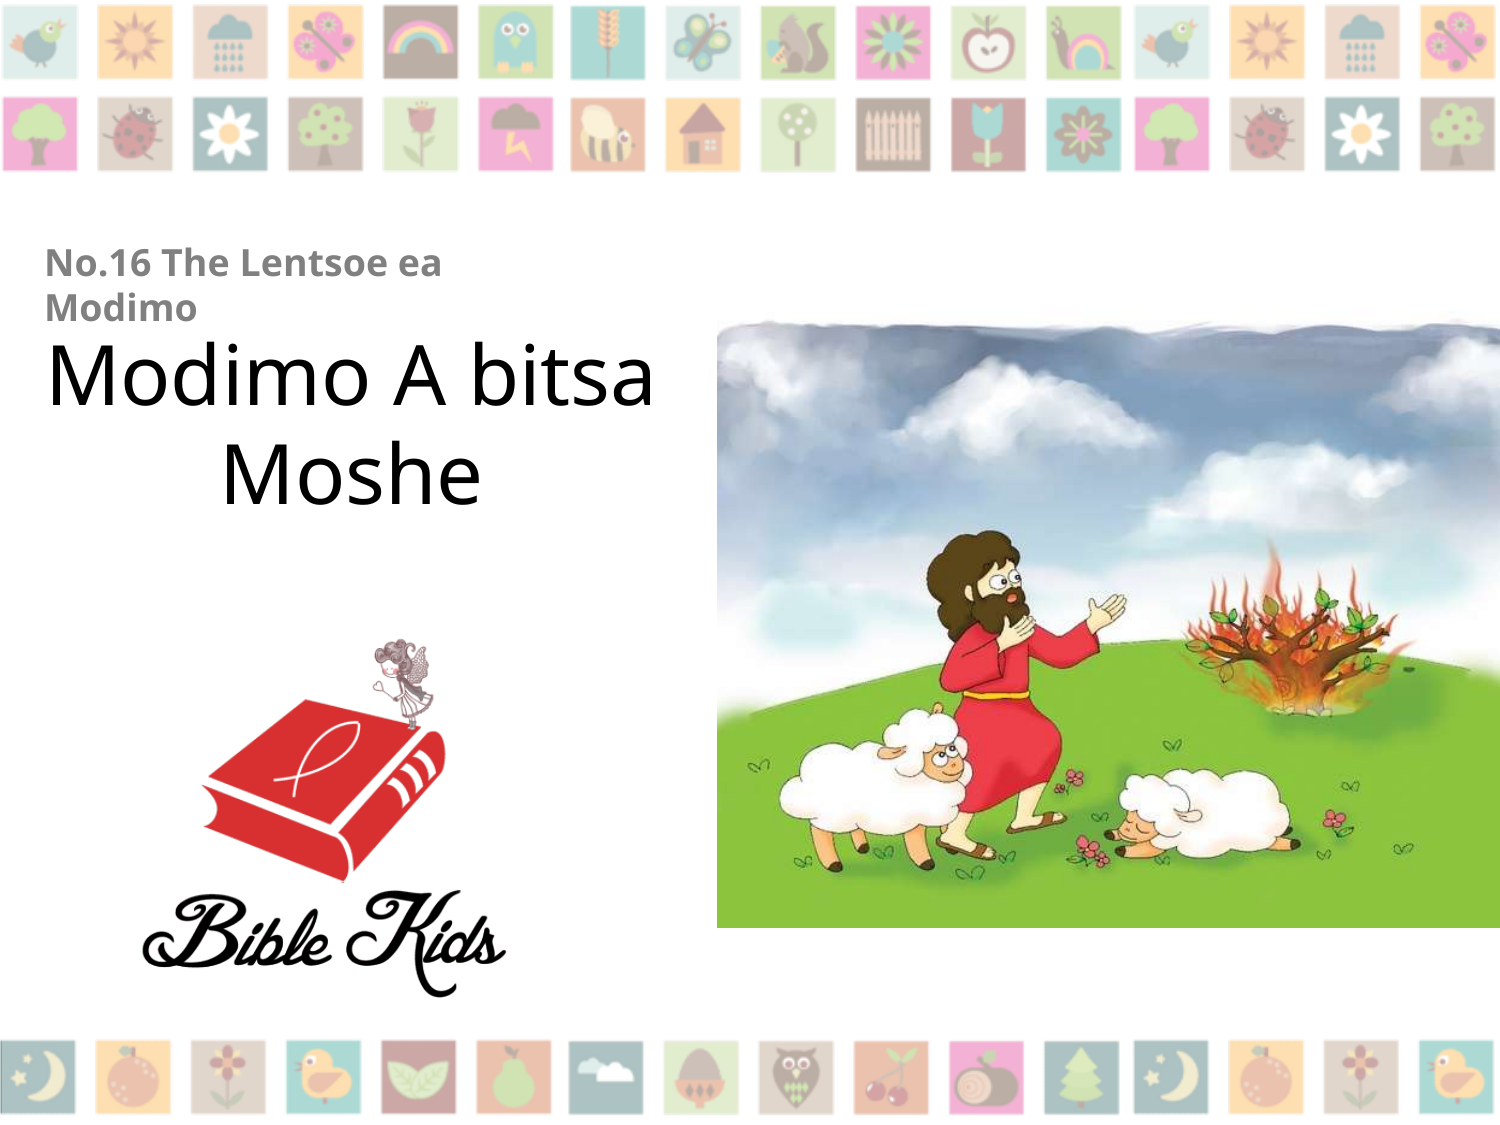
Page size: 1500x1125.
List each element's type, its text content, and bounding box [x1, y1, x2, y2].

picture [117, 600, 544, 1027]
text_box Modimo A bitsa Moshe [29, 314, 675, 530]
text_box No.16 The Lentsoe ea Modimo [29, 231, 543, 314]
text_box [0, 1028, 1500, 1118]
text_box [0, 3, 1500, 181]
picture [717, 292, 1500, 928]
